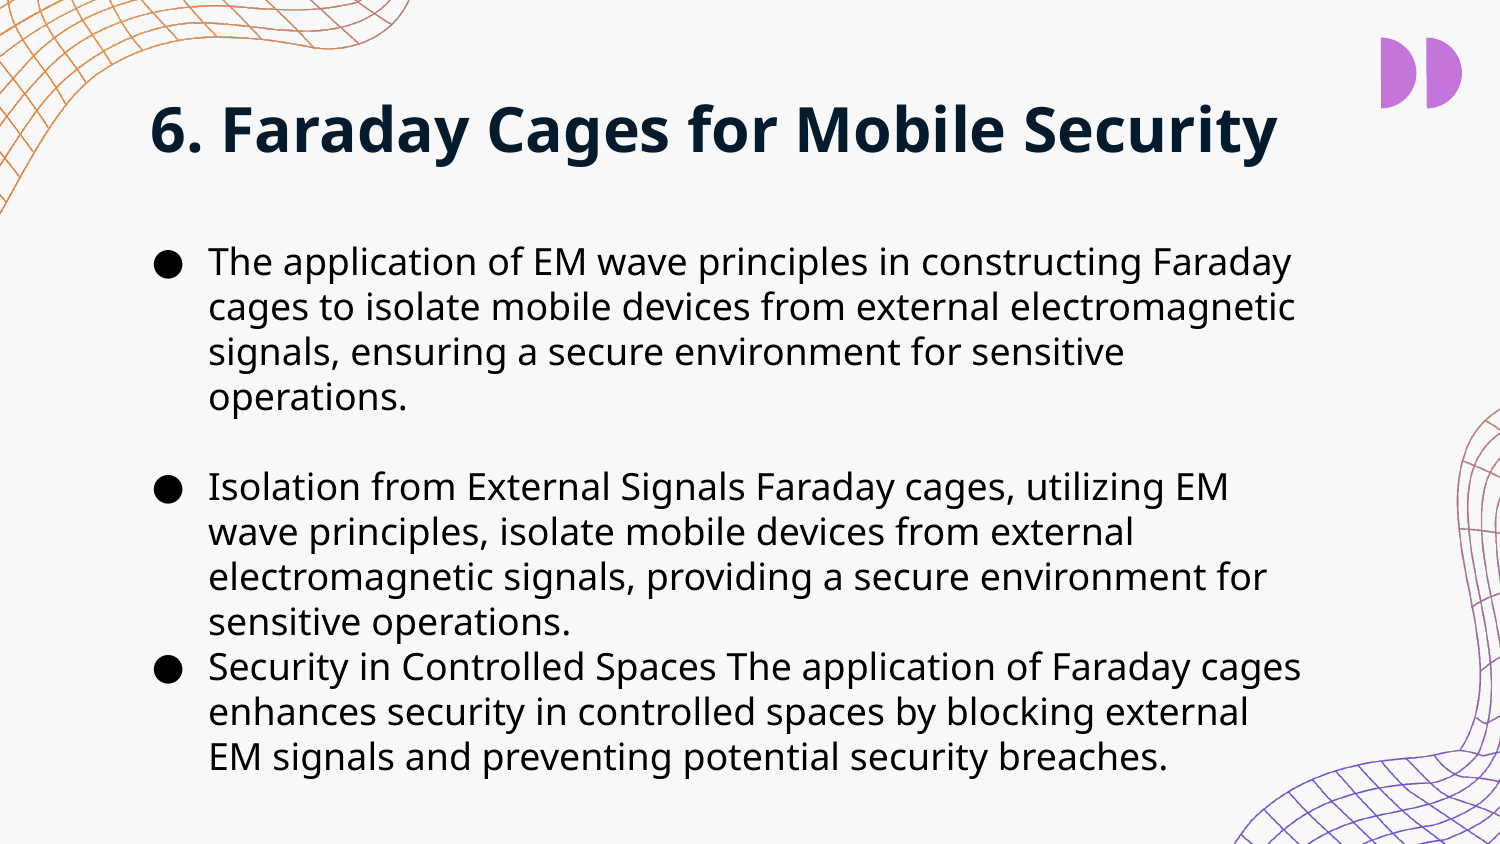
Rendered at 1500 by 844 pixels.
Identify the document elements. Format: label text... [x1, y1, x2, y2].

picture [0, 0, 505, 222]
text_box The application of EM wave principles in constructing Faraday cages to isolate mobile devices from external electromagnetic signals, ensuring a secure environment for sensitive operations. Isolation from External Signals Faraday cages, utilizing EM wave principles, isolate mobile devices from external electromagnetic signals, providing a secure environment for sensitive operations. Security in Controlled Spaces The application of Faraday cages enhances security in controlled spaces by blocking external EM signals and preventing potential security breaches. [118, 222, 1325, 793]
title 6. Faraday Cages for Mobile Security [60, 75, 1325, 170]
picture [1153, 385, 1500, 844]
